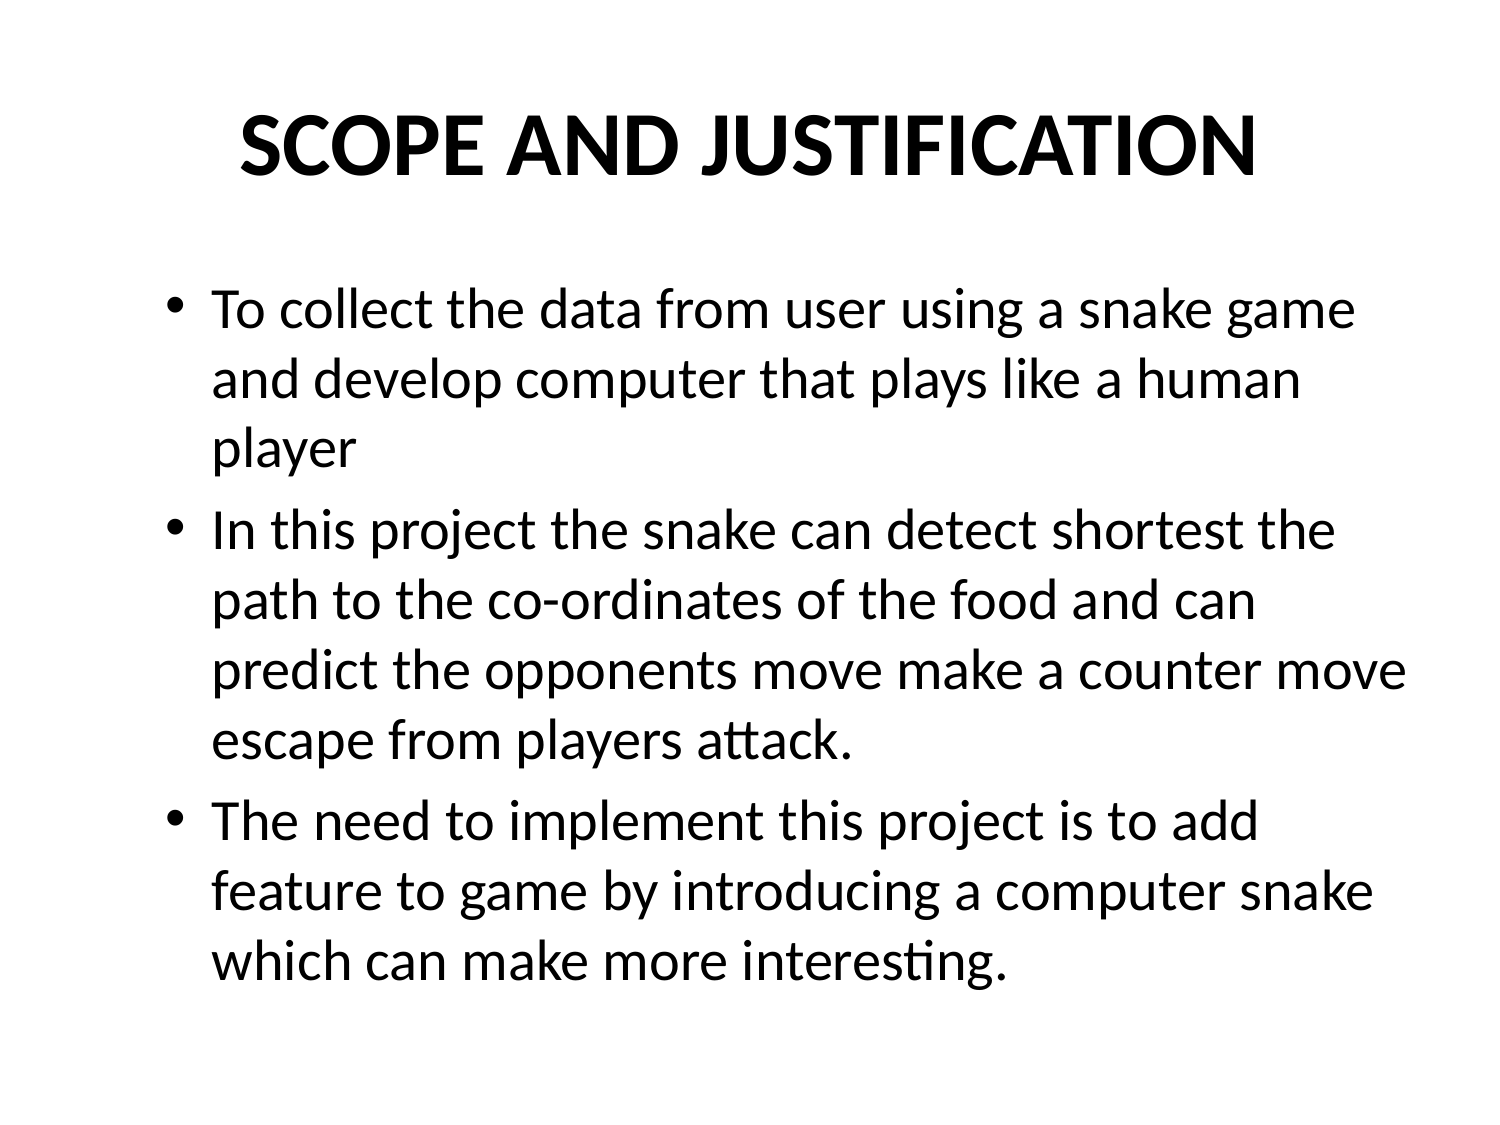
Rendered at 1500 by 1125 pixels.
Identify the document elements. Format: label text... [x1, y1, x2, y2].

title SCOPE AND JUSTIFICATION [75, 45, 1425, 233]
list To collect the data from user using a snake game and develop computer that plays like a human player In this project the snake can detect shortest the path to the co-ordinates of the food and can predict the opponents move make a counter move escape from players attack. The need to implement this project is to add feature to game by introducing a computer snake which can make more interesting. [75, 262, 1425, 1005]
